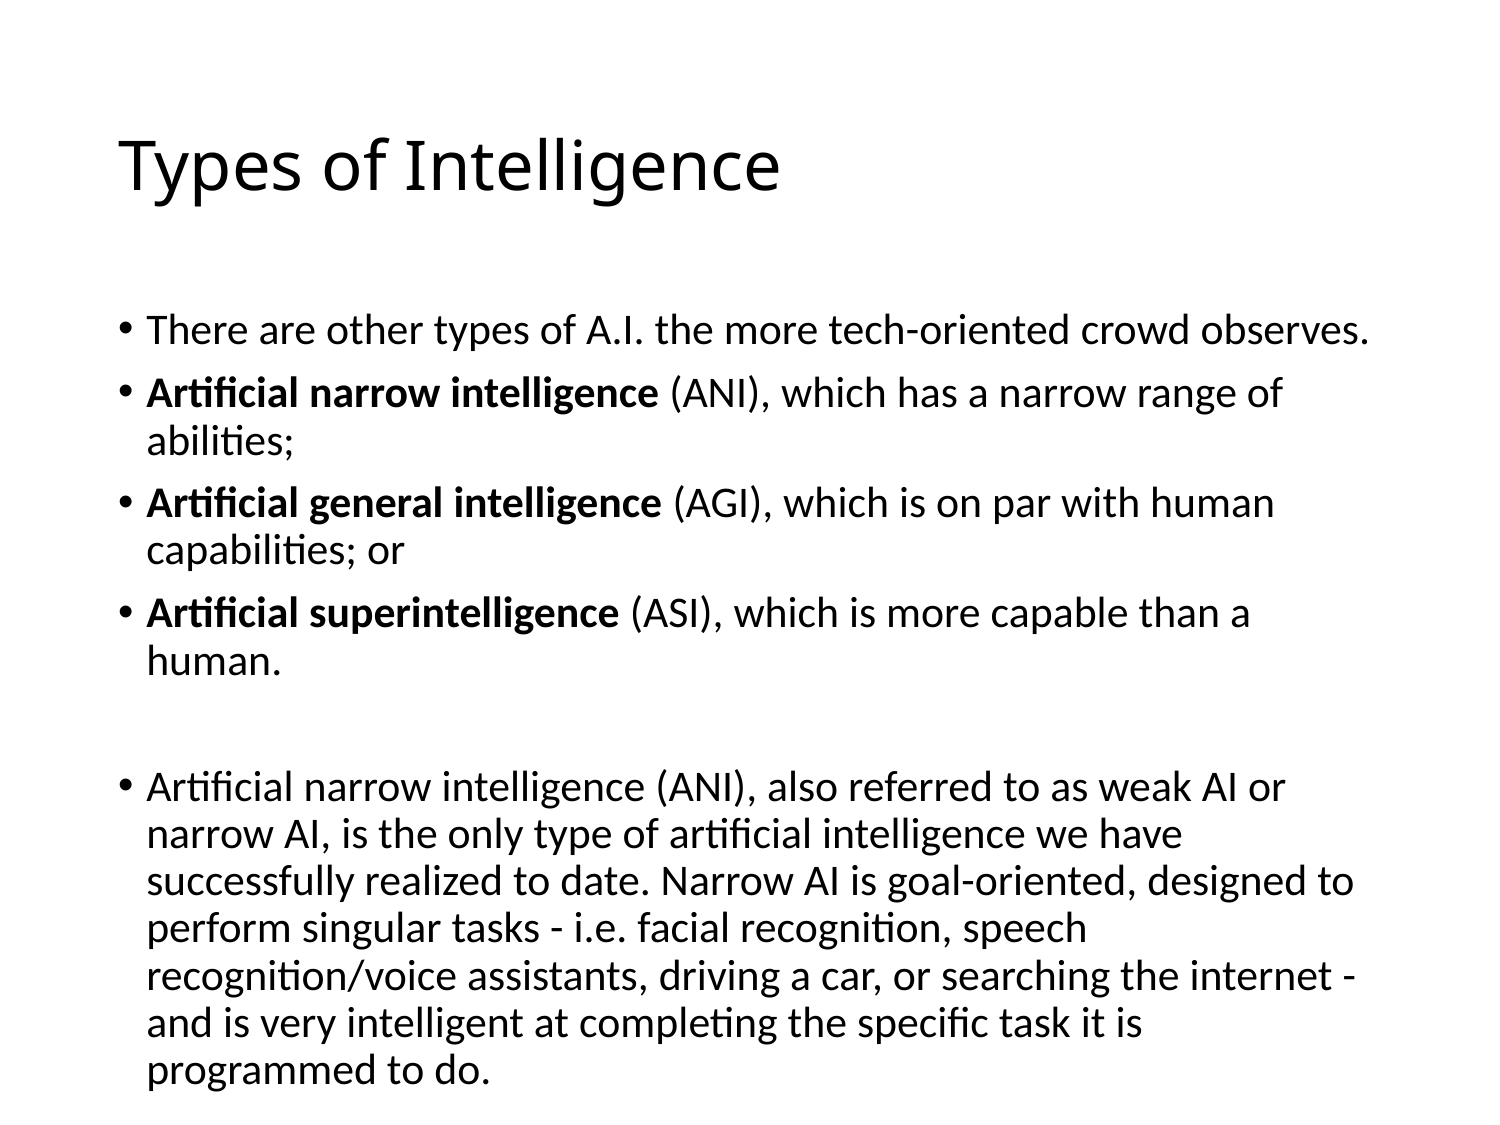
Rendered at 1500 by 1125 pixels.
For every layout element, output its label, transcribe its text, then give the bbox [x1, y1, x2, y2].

title Types of Intelligence [103, 59, 1397, 278]
list There are other types of A.I. the more tech-oriented crowd observes. Artificial narrow intelligence (ANI), which has a narrow range of abilities; Artificial general intelligence (AGI), which is on par with human capabilities; or Artificial superintelligence (ASI), which is more capable than a human. Artificial narrow intelligence (ANI), also referred to as weak AI or narrow AI, is the only type of artificial intelligence we have successfully realized to date. Narrow AI is goal-oriented, designed to perform singular tasks - i.e. facial recognition, speech recognition/voice assistants, driving a car, or searching the internet - and is very intelligent at completing the specific task it is programmed to do. [103, 299, 1397, 1125]
